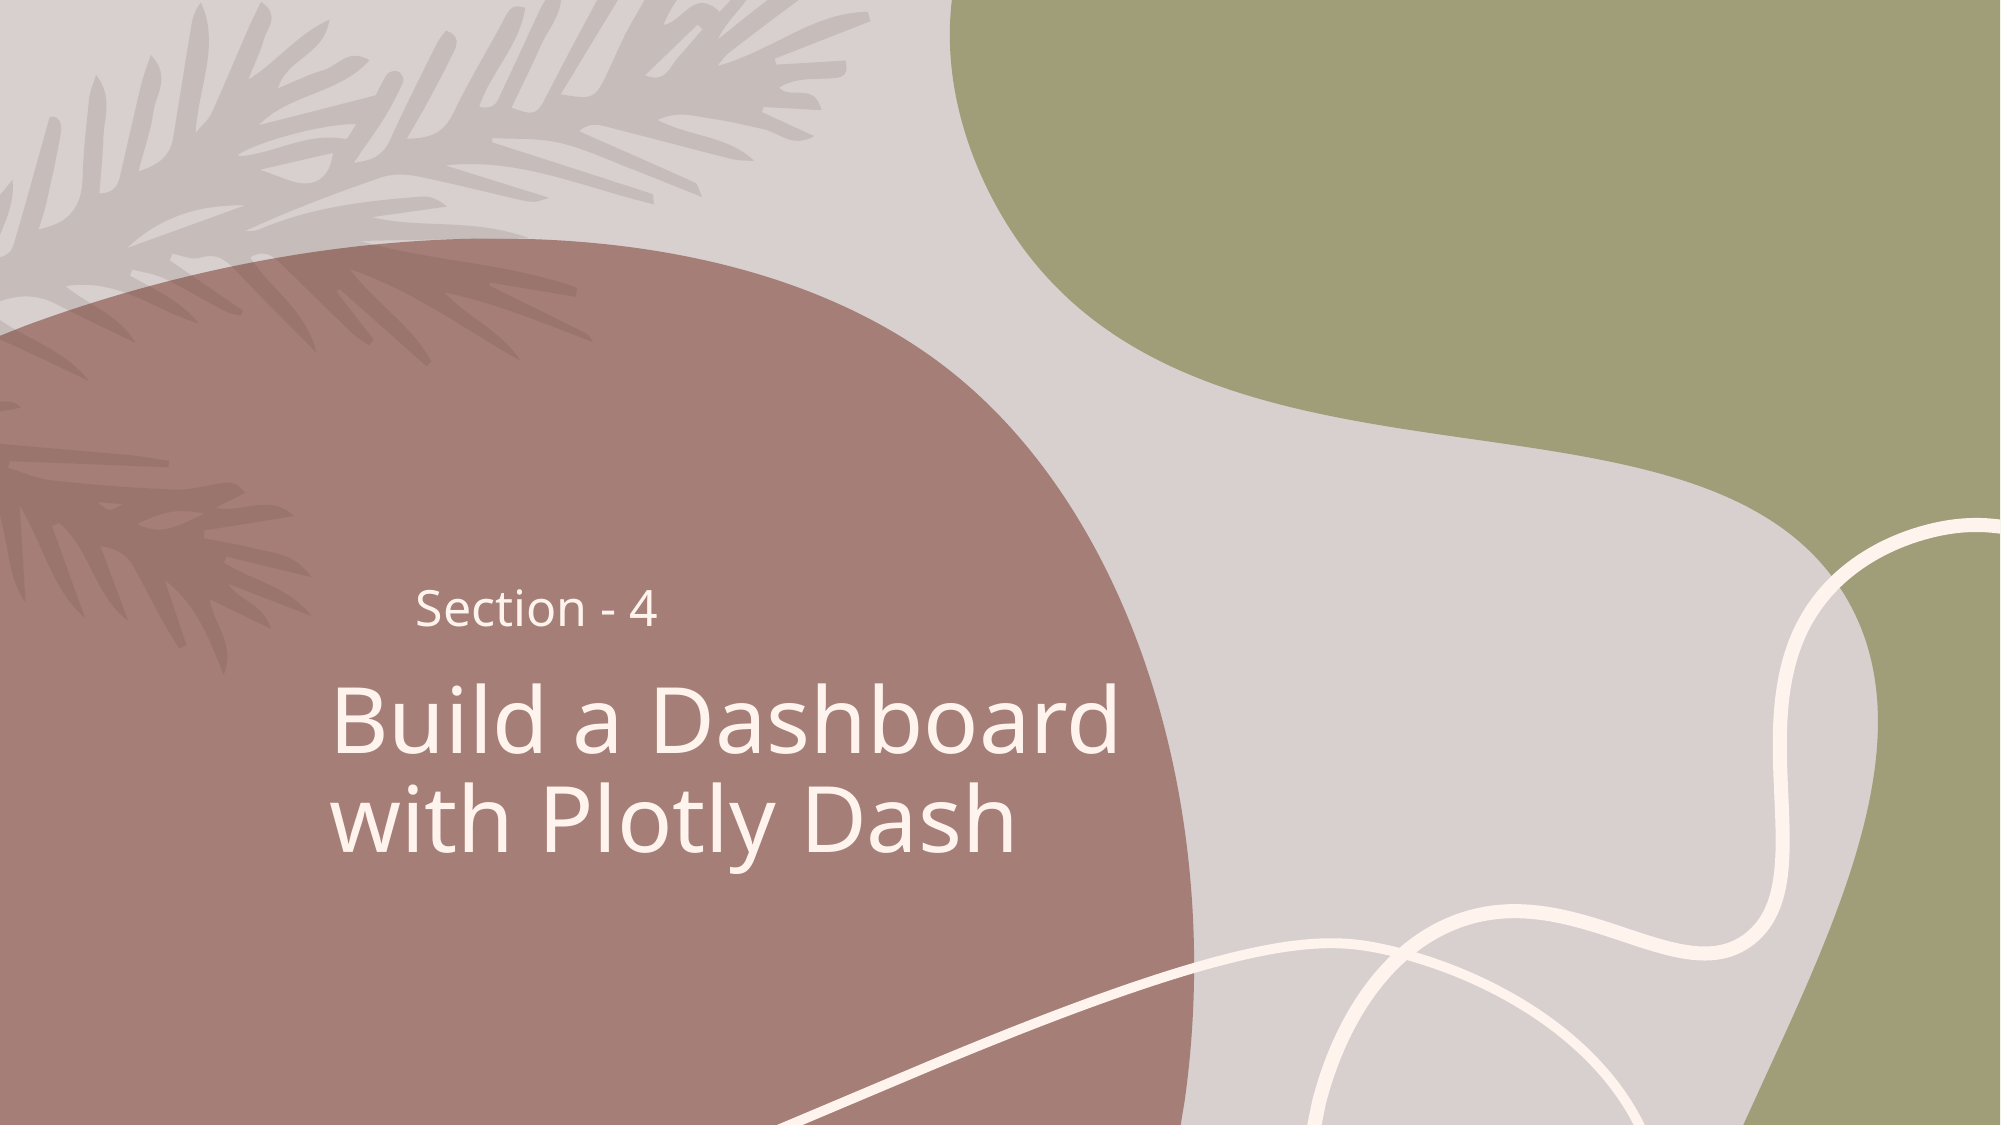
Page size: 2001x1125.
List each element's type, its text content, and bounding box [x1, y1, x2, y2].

title Build a Dashboard with Plotly Dash [314, 638, 1165, 880]
list Section - 4 [400, 575, 1195, 666]
